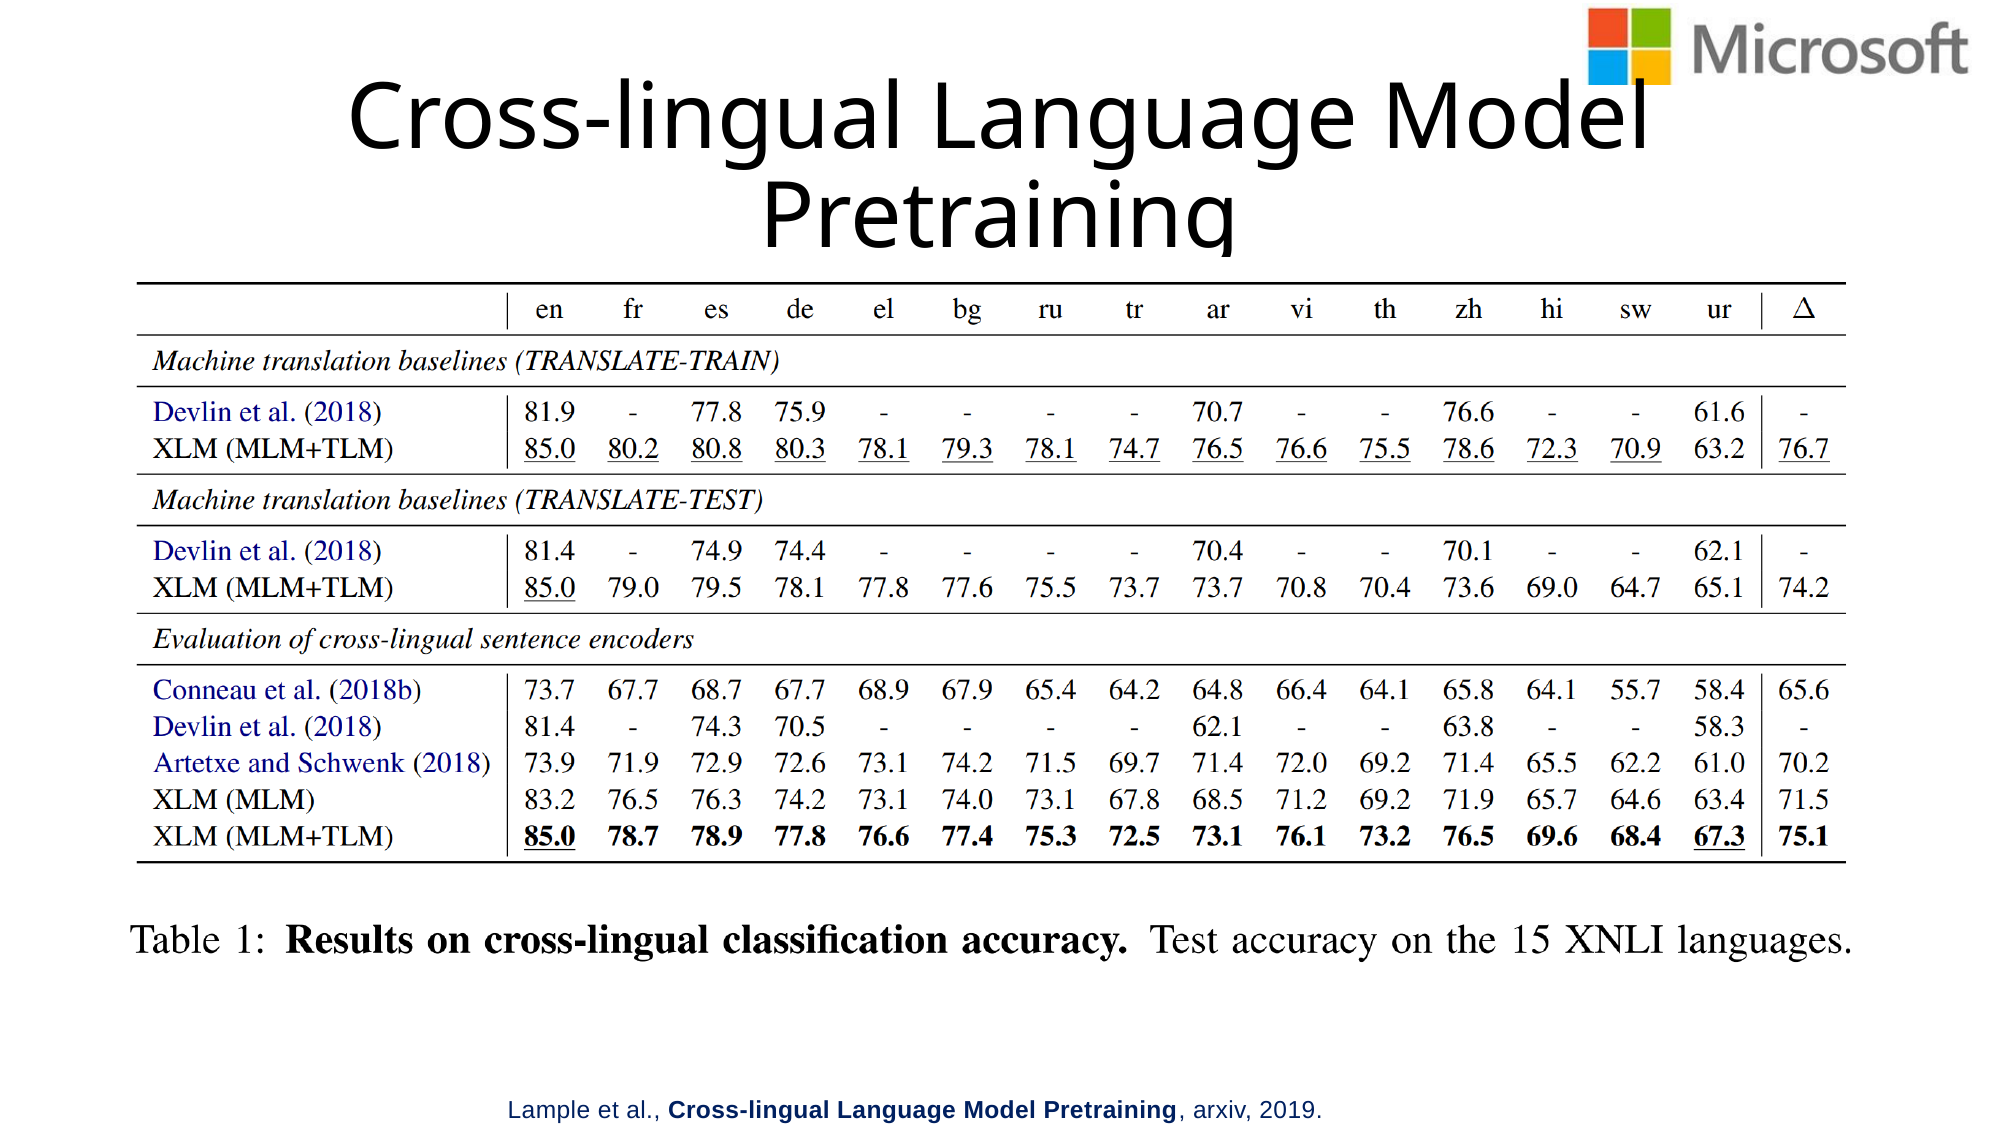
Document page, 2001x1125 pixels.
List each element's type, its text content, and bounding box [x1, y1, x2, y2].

picture [122, 257, 1863, 968]
picture [1582, 3, 1976, 85]
title Cross-lingual Language Model Pretraining [137, 59, 1863, 257]
text_box Lample et al., Cross-lingual Language Model Pretraining, arxiv, 2019. [169, 1097, 1661, 1125]
